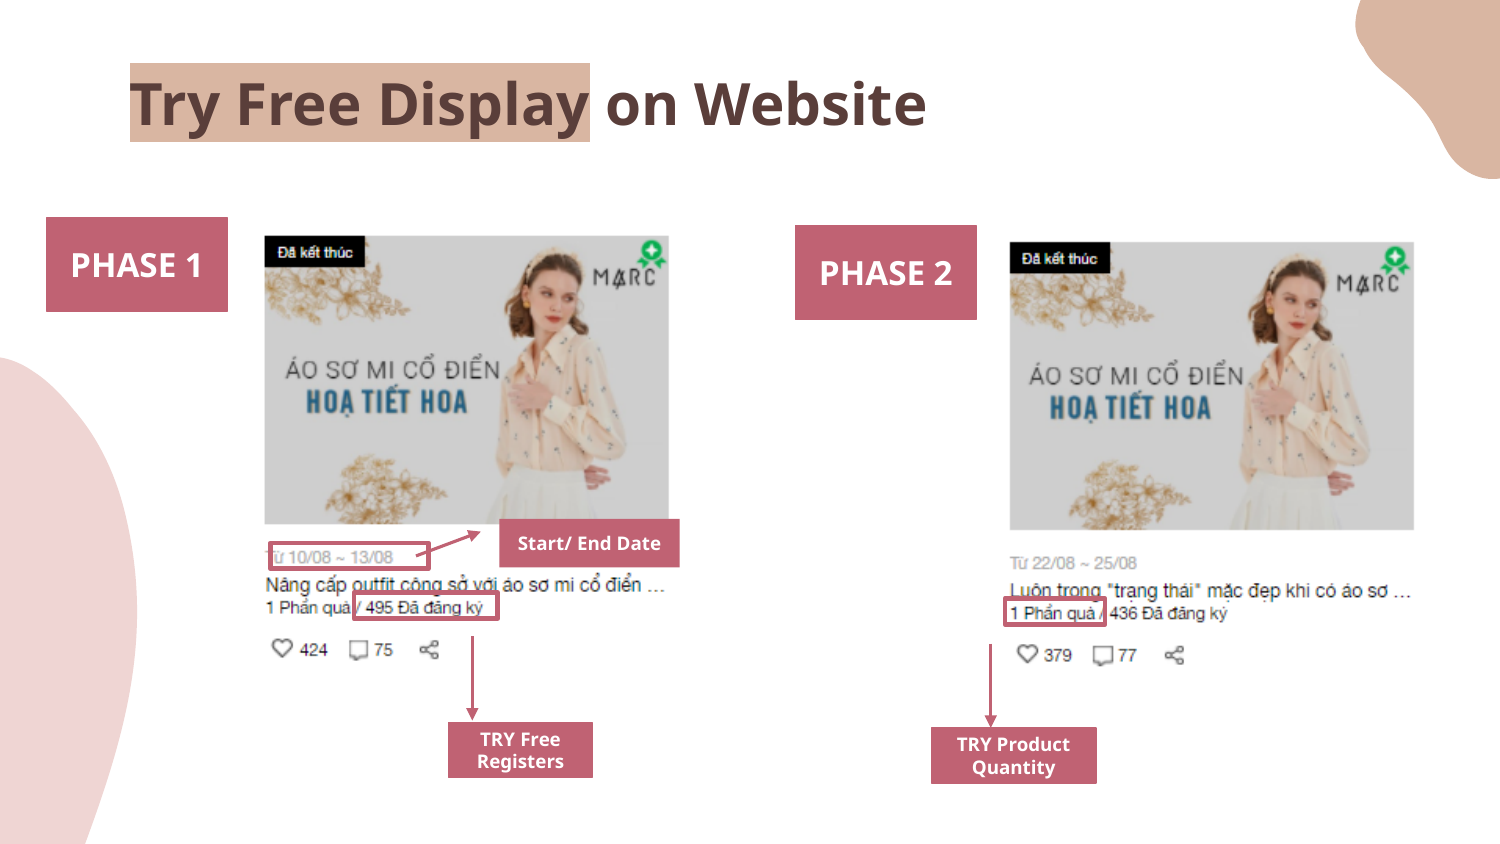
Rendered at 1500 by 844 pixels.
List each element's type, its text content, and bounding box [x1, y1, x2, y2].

picture [993, 222, 1434, 679]
title Try Free Display on Website [115, 65, 1383, 148]
text_box PHASE 1 [46, 217, 228, 312]
text_box TRY Product Quantity [931, 727, 1097, 783]
picture [243, 211, 691, 675]
text_box TRY Free Registers [448, 722, 593, 778]
text_box PHASE 2 [795, 225, 977, 320]
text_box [415, 531, 481, 557]
